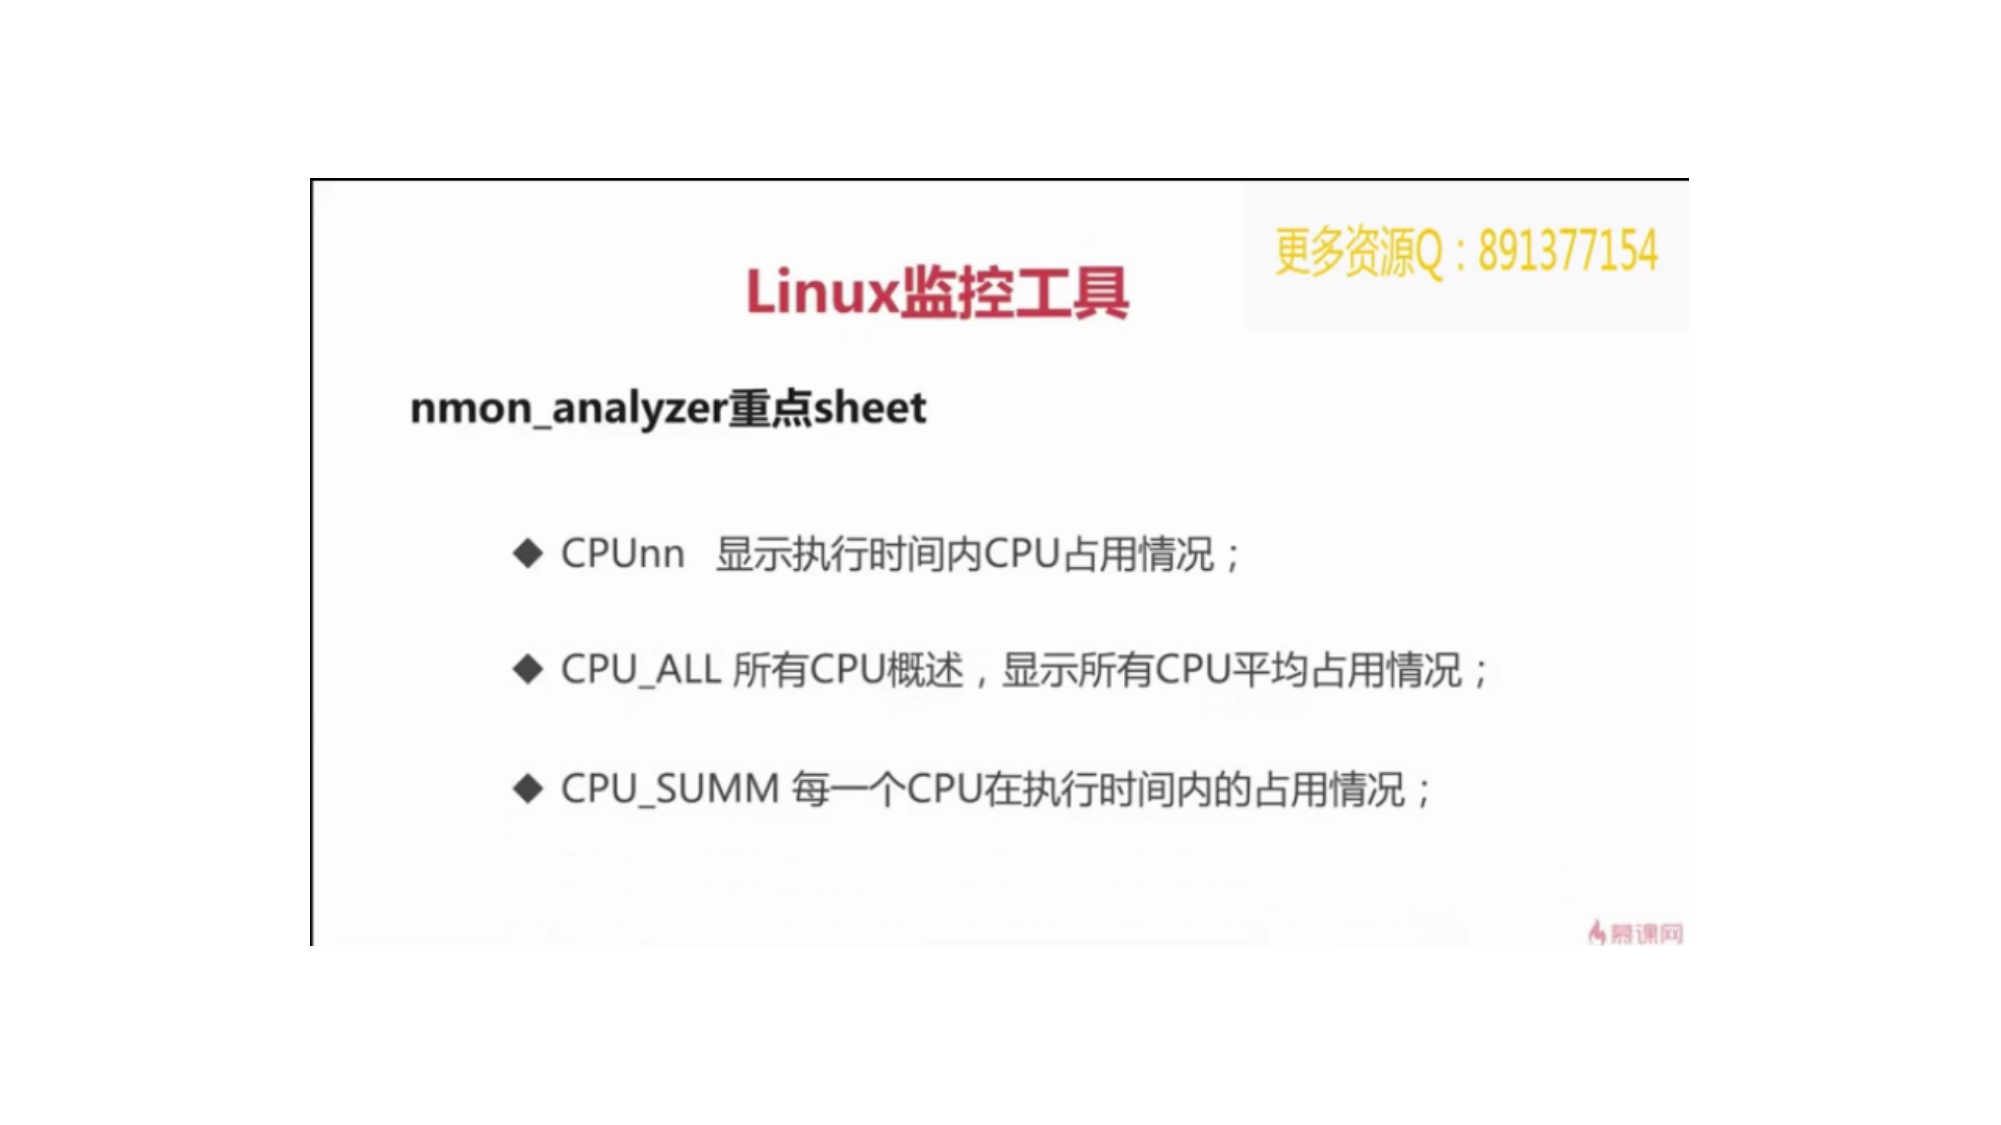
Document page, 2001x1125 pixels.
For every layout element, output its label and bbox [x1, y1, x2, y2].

picture [310, 178, 1689, 947]
